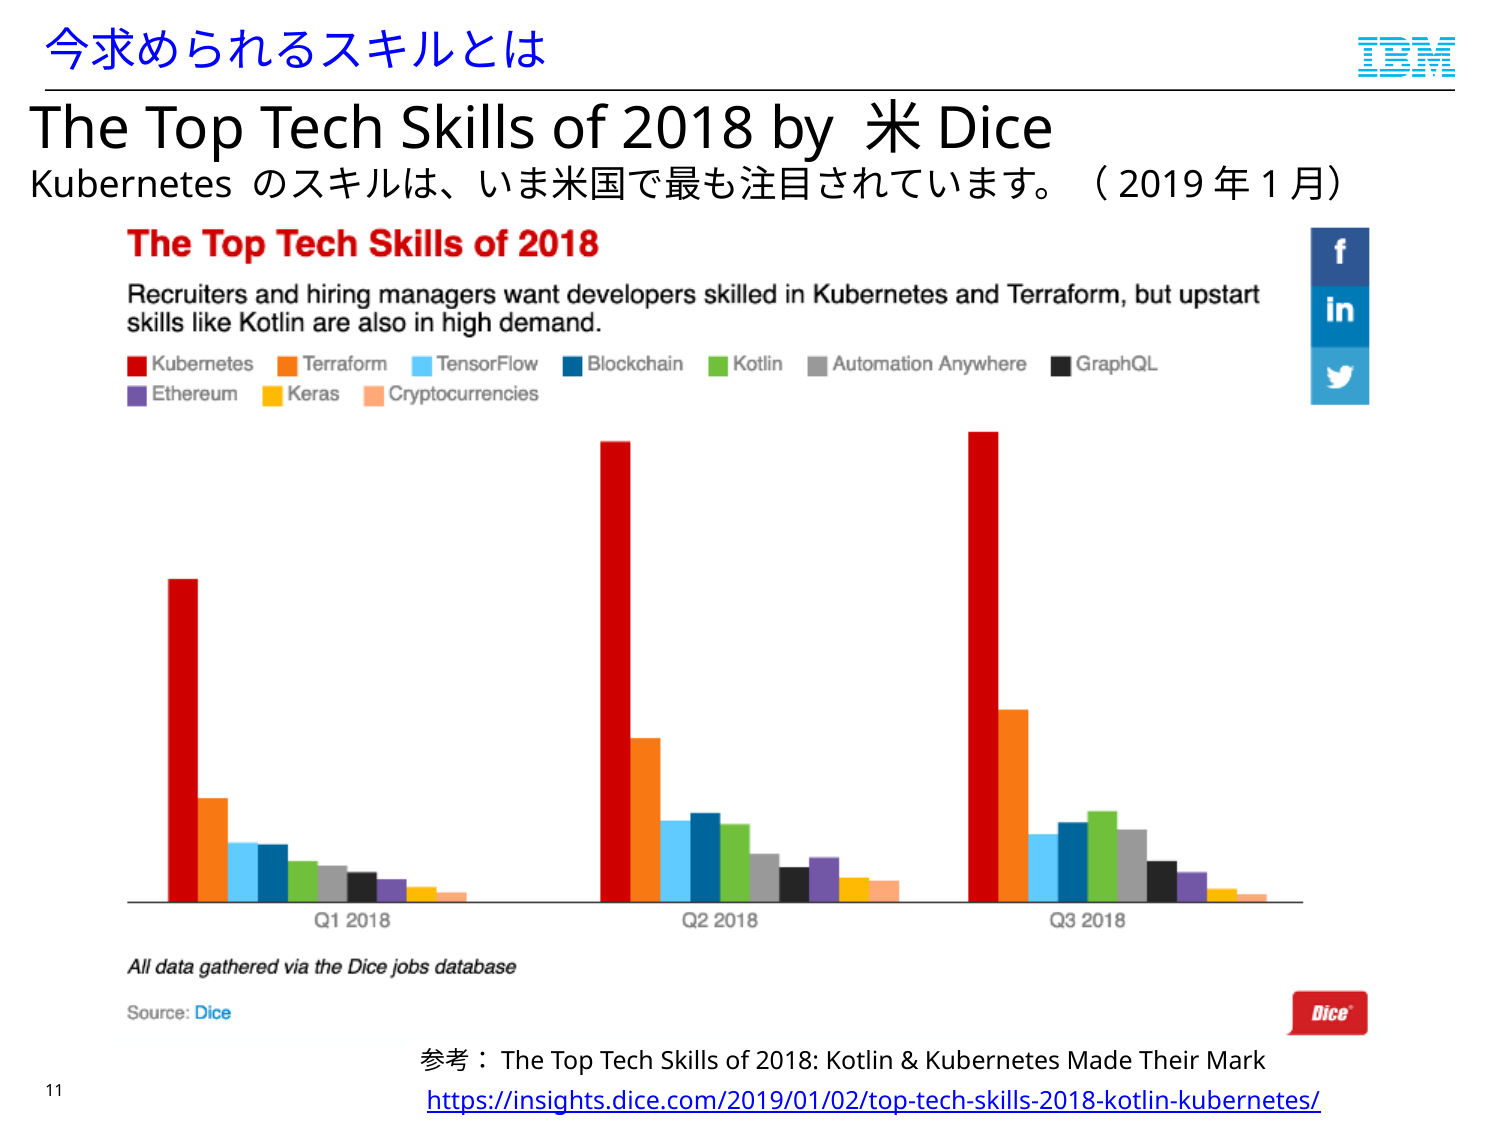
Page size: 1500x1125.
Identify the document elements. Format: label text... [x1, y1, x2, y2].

text_box 参考：The Top Tech Skills of 2018: Kotlin & Kubernetes Made Their Mark https://insights.dice.com/2019/01/02/top-tech-skills-2018-kotlin-kubernetes/ [405, 1037, 1500, 1125]
text_box The Top Tech Skills of 2018 by 米Dice Kubernetes のスキルは、いま米国で最も注目されています。（2019年1月） [29, 82, 1500, 221]
picture [114, 219, 1386, 1049]
title 今求められるスキルとは [29, 19, 1359, 82]
picture [1359, 37, 1455, 77]
